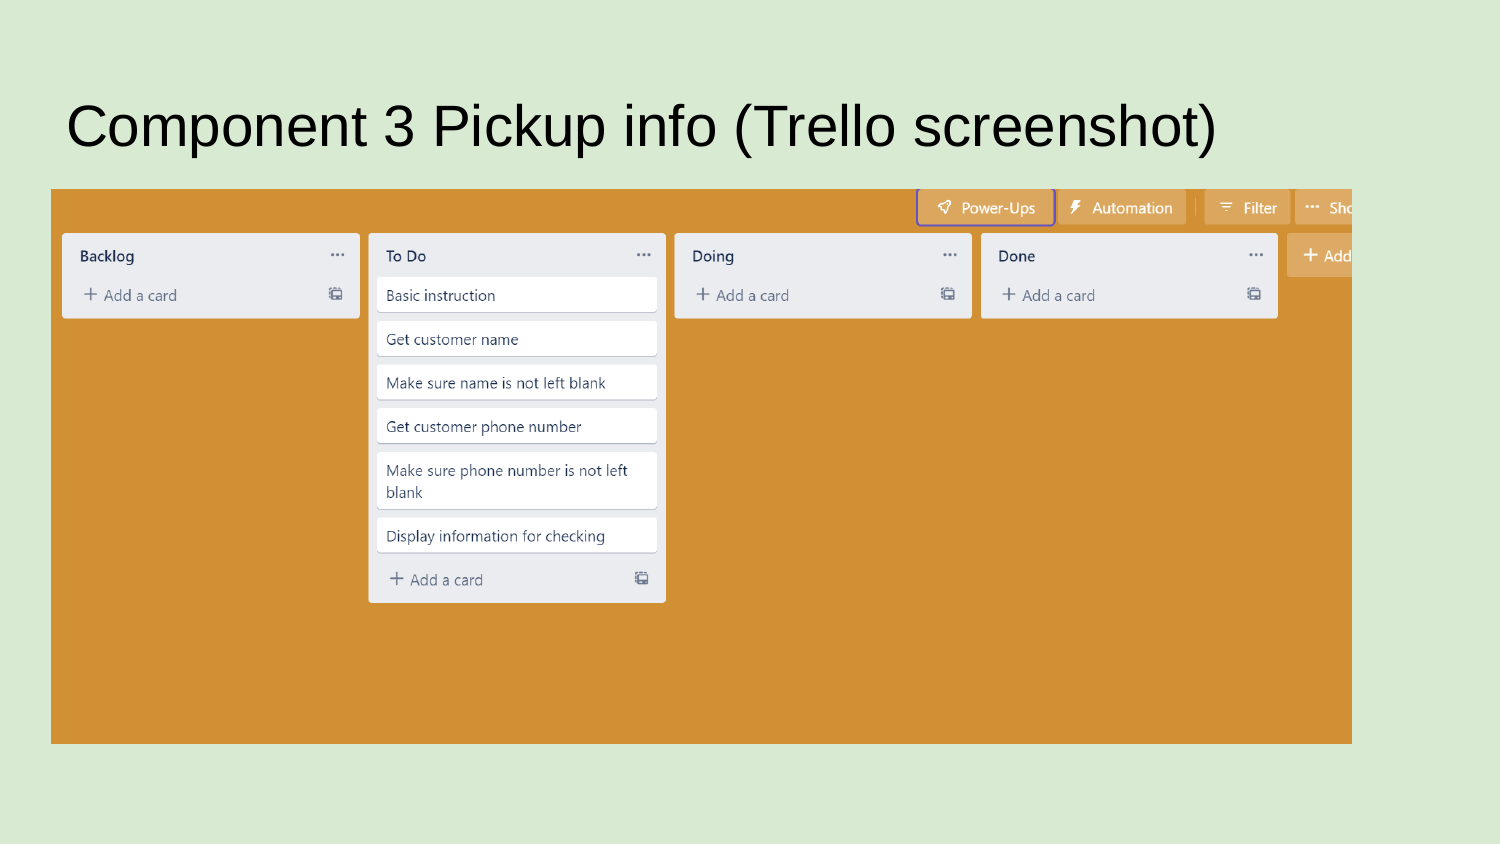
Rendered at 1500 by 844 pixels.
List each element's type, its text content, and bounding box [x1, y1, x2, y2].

title Component 3 Pickup info (Trello screenshot) [51, 72, 1449, 167]
picture [50, 188, 1352, 744]
